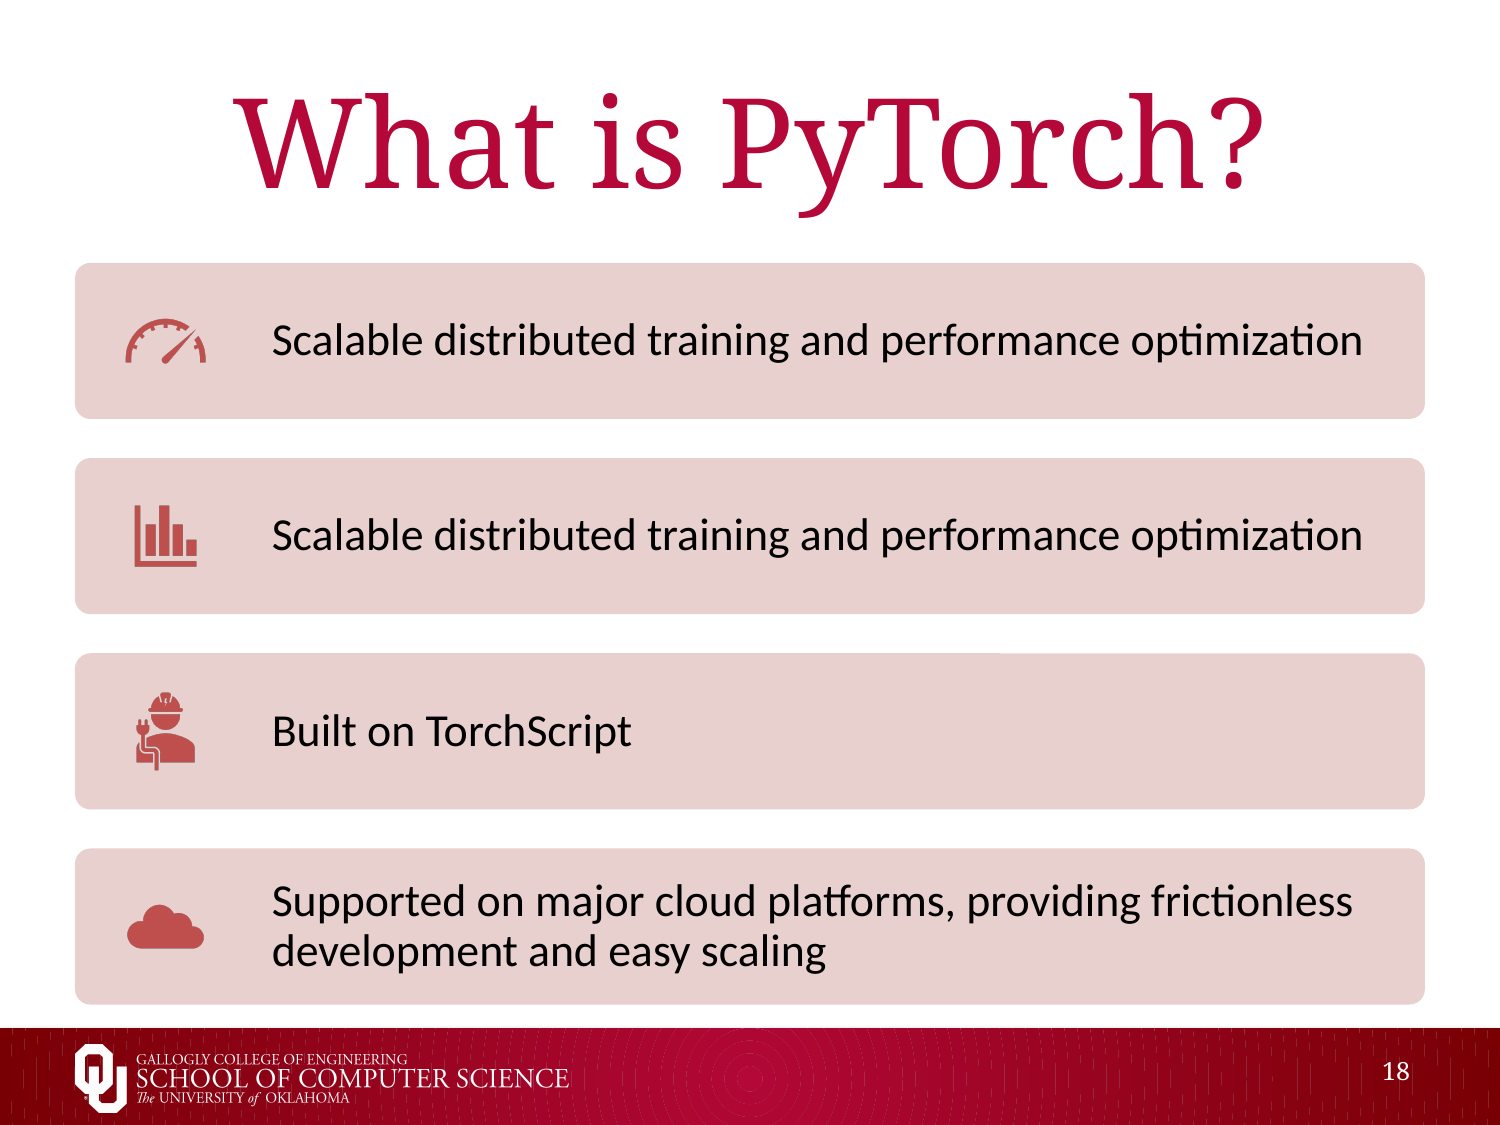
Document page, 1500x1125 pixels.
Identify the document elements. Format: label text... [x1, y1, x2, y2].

slide_number 18 [1074, 1042, 1425, 1103]
picture [75, 1044, 569, 1113]
title What is PyTorch? [75, 45, 1425, 233]
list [74, 262, 1426, 1006]
